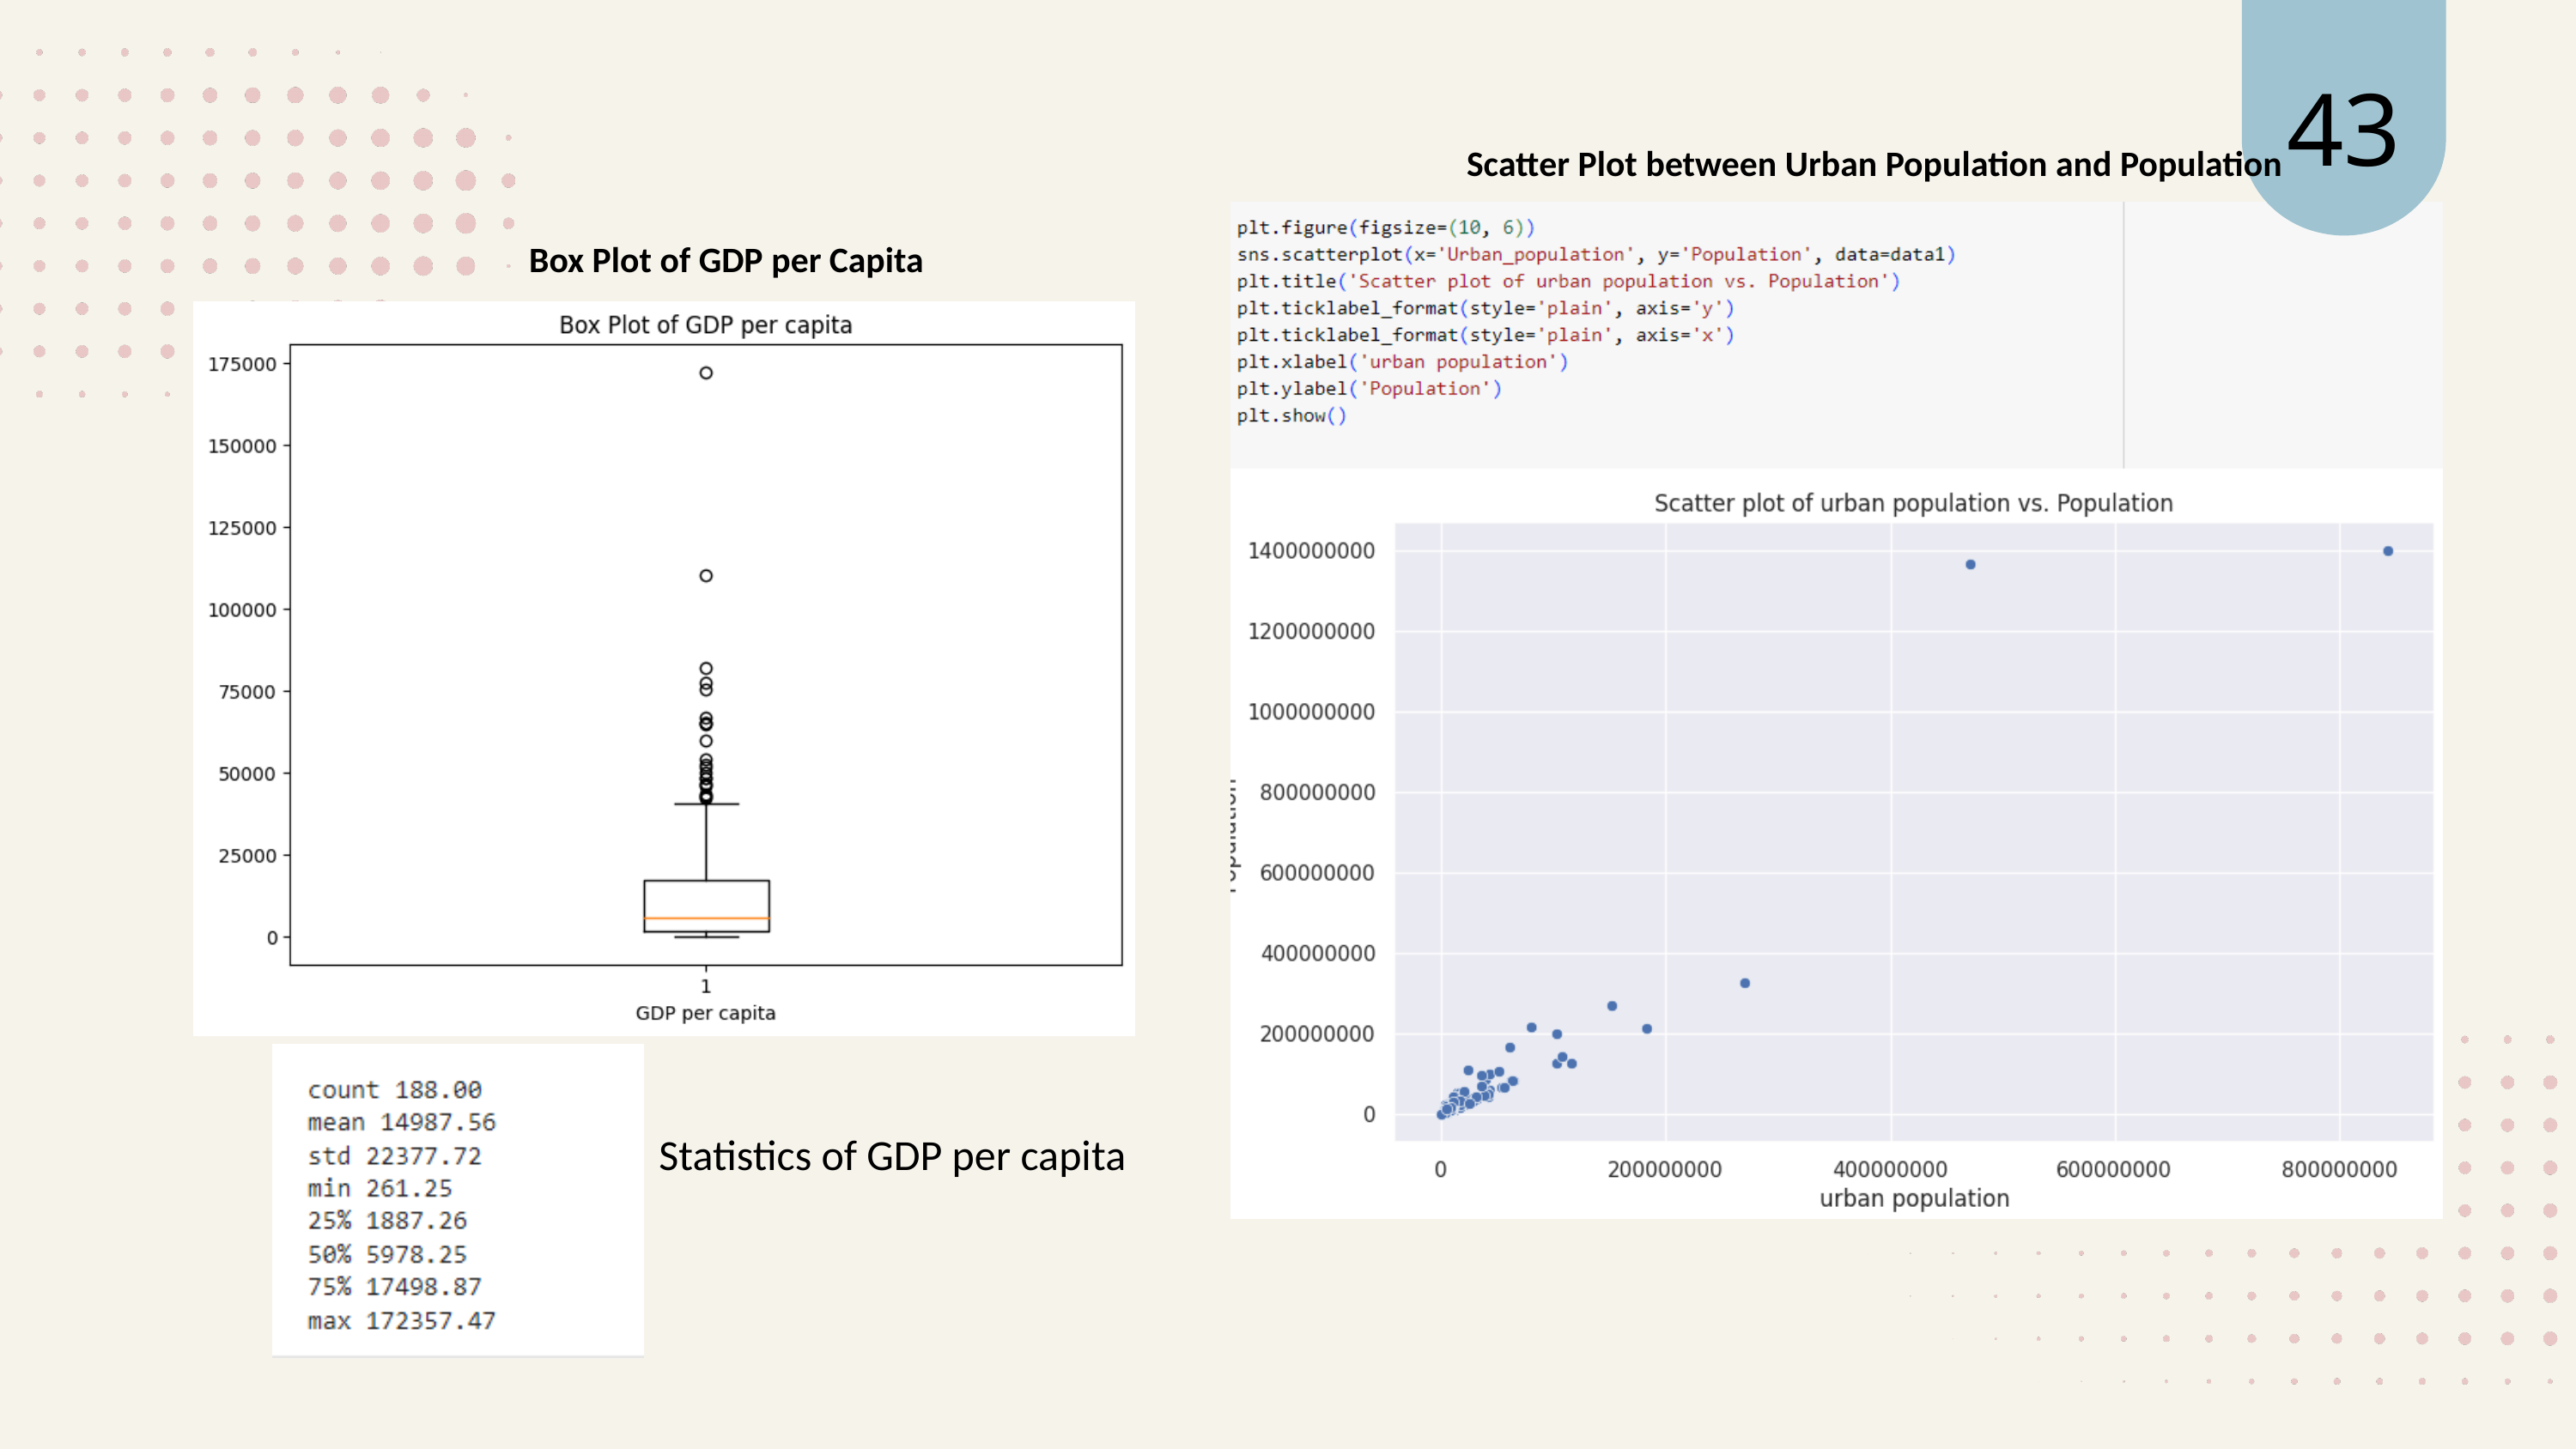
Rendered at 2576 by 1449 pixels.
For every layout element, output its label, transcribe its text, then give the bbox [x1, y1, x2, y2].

text_box Scatter Plot between Urban Population and Population [1454, 134, 2229, 190]
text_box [2233, 0, 2455, 236]
picture [271, 1044, 645, 1358]
text_box Box Plot of GDP per Capita [516, 230, 937, 287]
text_box Statistics of GDP per capita [647, 1121, 1139, 1185]
text_box [1867, 1035, 2576, 1385]
picture [1230, 202, 2443, 1219]
text_box [0, 48, 516, 397]
picture [192, 301, 1136, 1036]
